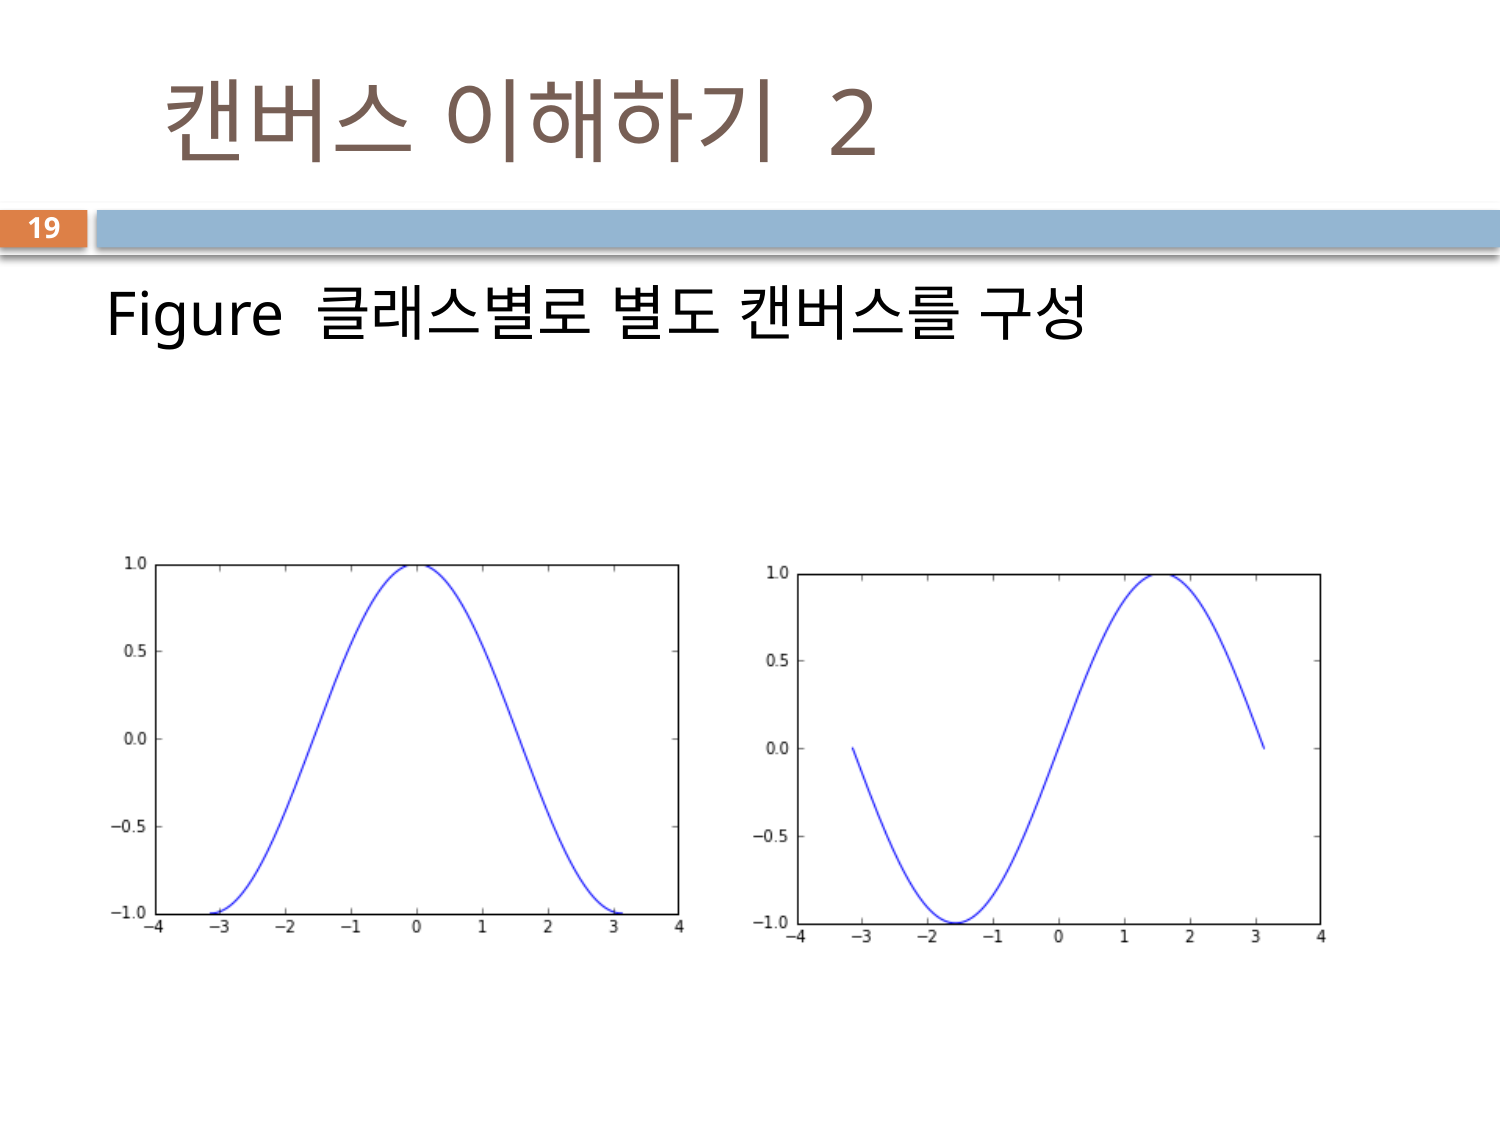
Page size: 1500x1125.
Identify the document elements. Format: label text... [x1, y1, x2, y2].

list Figure 클래스별로 별도 캔버스를 구성 [75, 267, 1425, 539]
title 캔버스 이해하기 2 [100, 37, 1438, 200]
picture [88, 538, 1360, 963]
slide_number 19 [0, 208, 88, 249]
